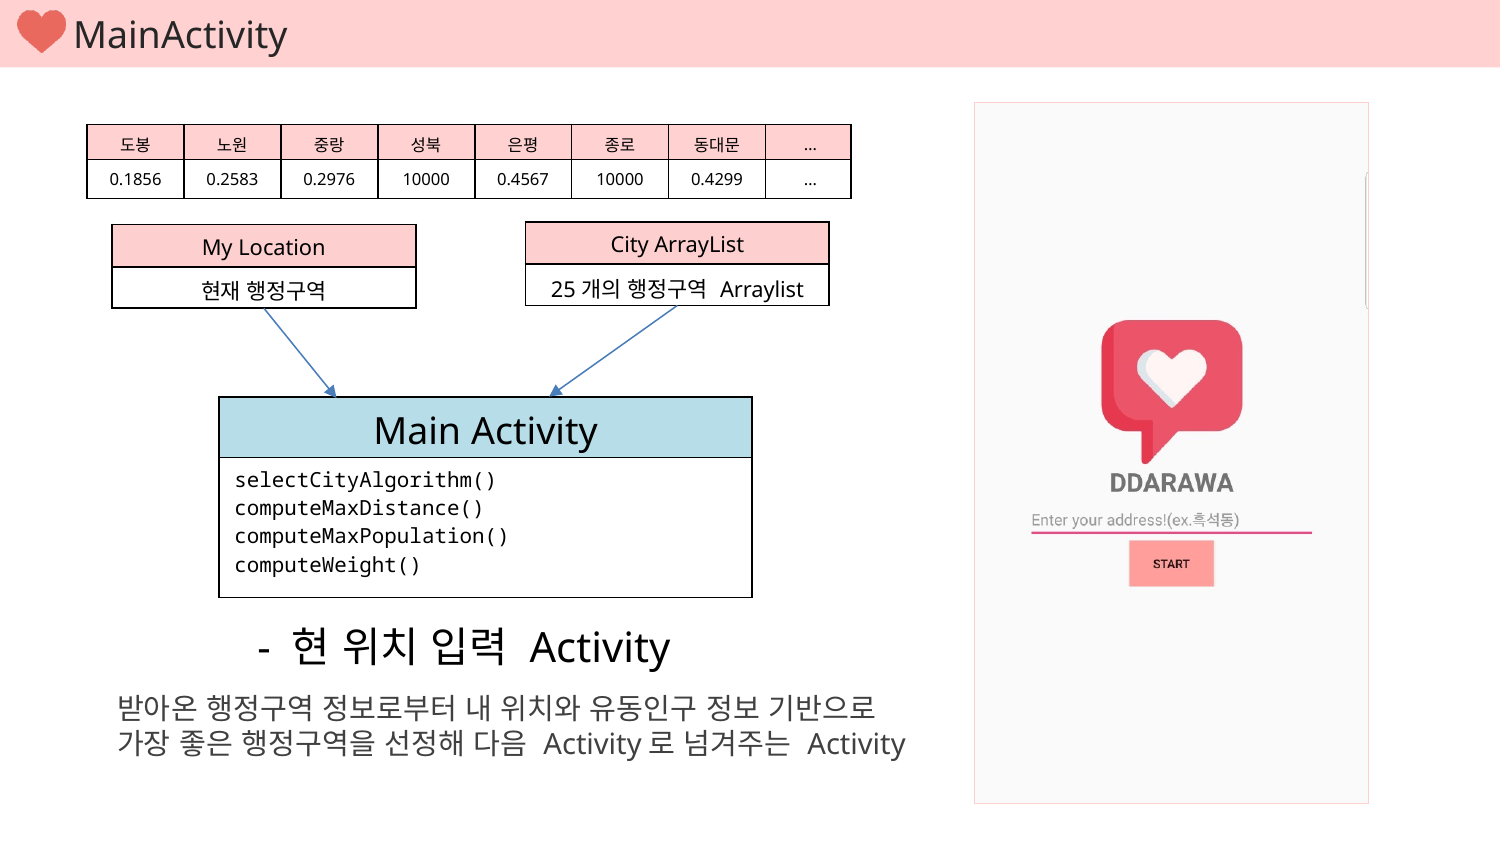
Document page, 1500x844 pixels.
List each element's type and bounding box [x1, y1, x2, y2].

picture [974, 102, 1369, 805]
text_box [0, 0, 1500, 70]
table_header [476, 125, 571, 159]
table_cell [282, 160, 377, 198]
text_box [548, 305, 678, 397]
table_header [572, 125, 668, 159]
table_header [669, 125, 765, 159]
table_cell [766, 160, 850, 198]
table_cell [572, 160, 668, 198]
table_header [526, 223, 828, 263]
table_header [220, 398, 751, 457]
table_cell [220, 458, 751, 597]
text_box [263, 308, 337, 399]
table_cell [669, 160, 765, 198]
text_box [102, 682, 949, 768]
table_header [282, 125, 377, 159]
table_cell [379, 160, 474, 198]
table_cell [88, 160, 183, 198]
table_cell [113, 268, 415, 307]
table_cell [185, 160, 280, 198]
table_header [379, 125, 474, 159]
text_box [242, 613, 729, 678]
table_header [113, 225, 415, 266]
table_header [88, 125, 183, 159]
table_header [766, 125, 850, 159]
table_cell [526, 265, 828, 305]
table_cell [476, 160, 571, 198]
table_header [185, 125, 280, 159]
